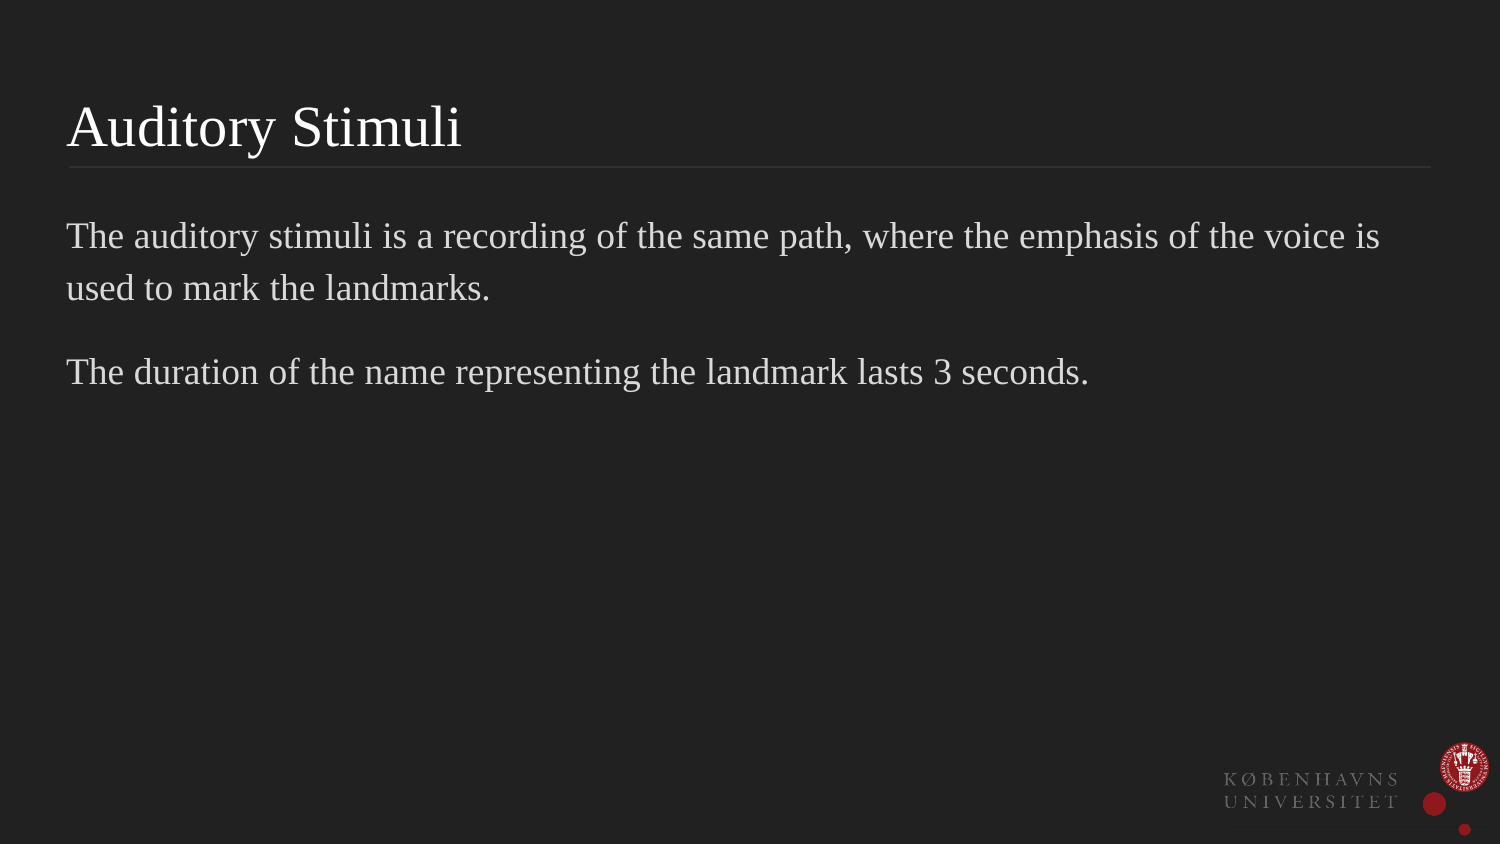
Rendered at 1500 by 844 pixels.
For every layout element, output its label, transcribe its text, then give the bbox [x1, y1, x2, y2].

list The auditory stimuli is a recording of the same path, where the emphasis of the voice is used to mark ​the ​landmarks. The duration of the name representing the landmark lasts 3 seconds. [51, 189, 1449, 750]
picture [1215, 737, 1500, 844]
title Auditory Stimuli [51, 72, 1449, 167]
